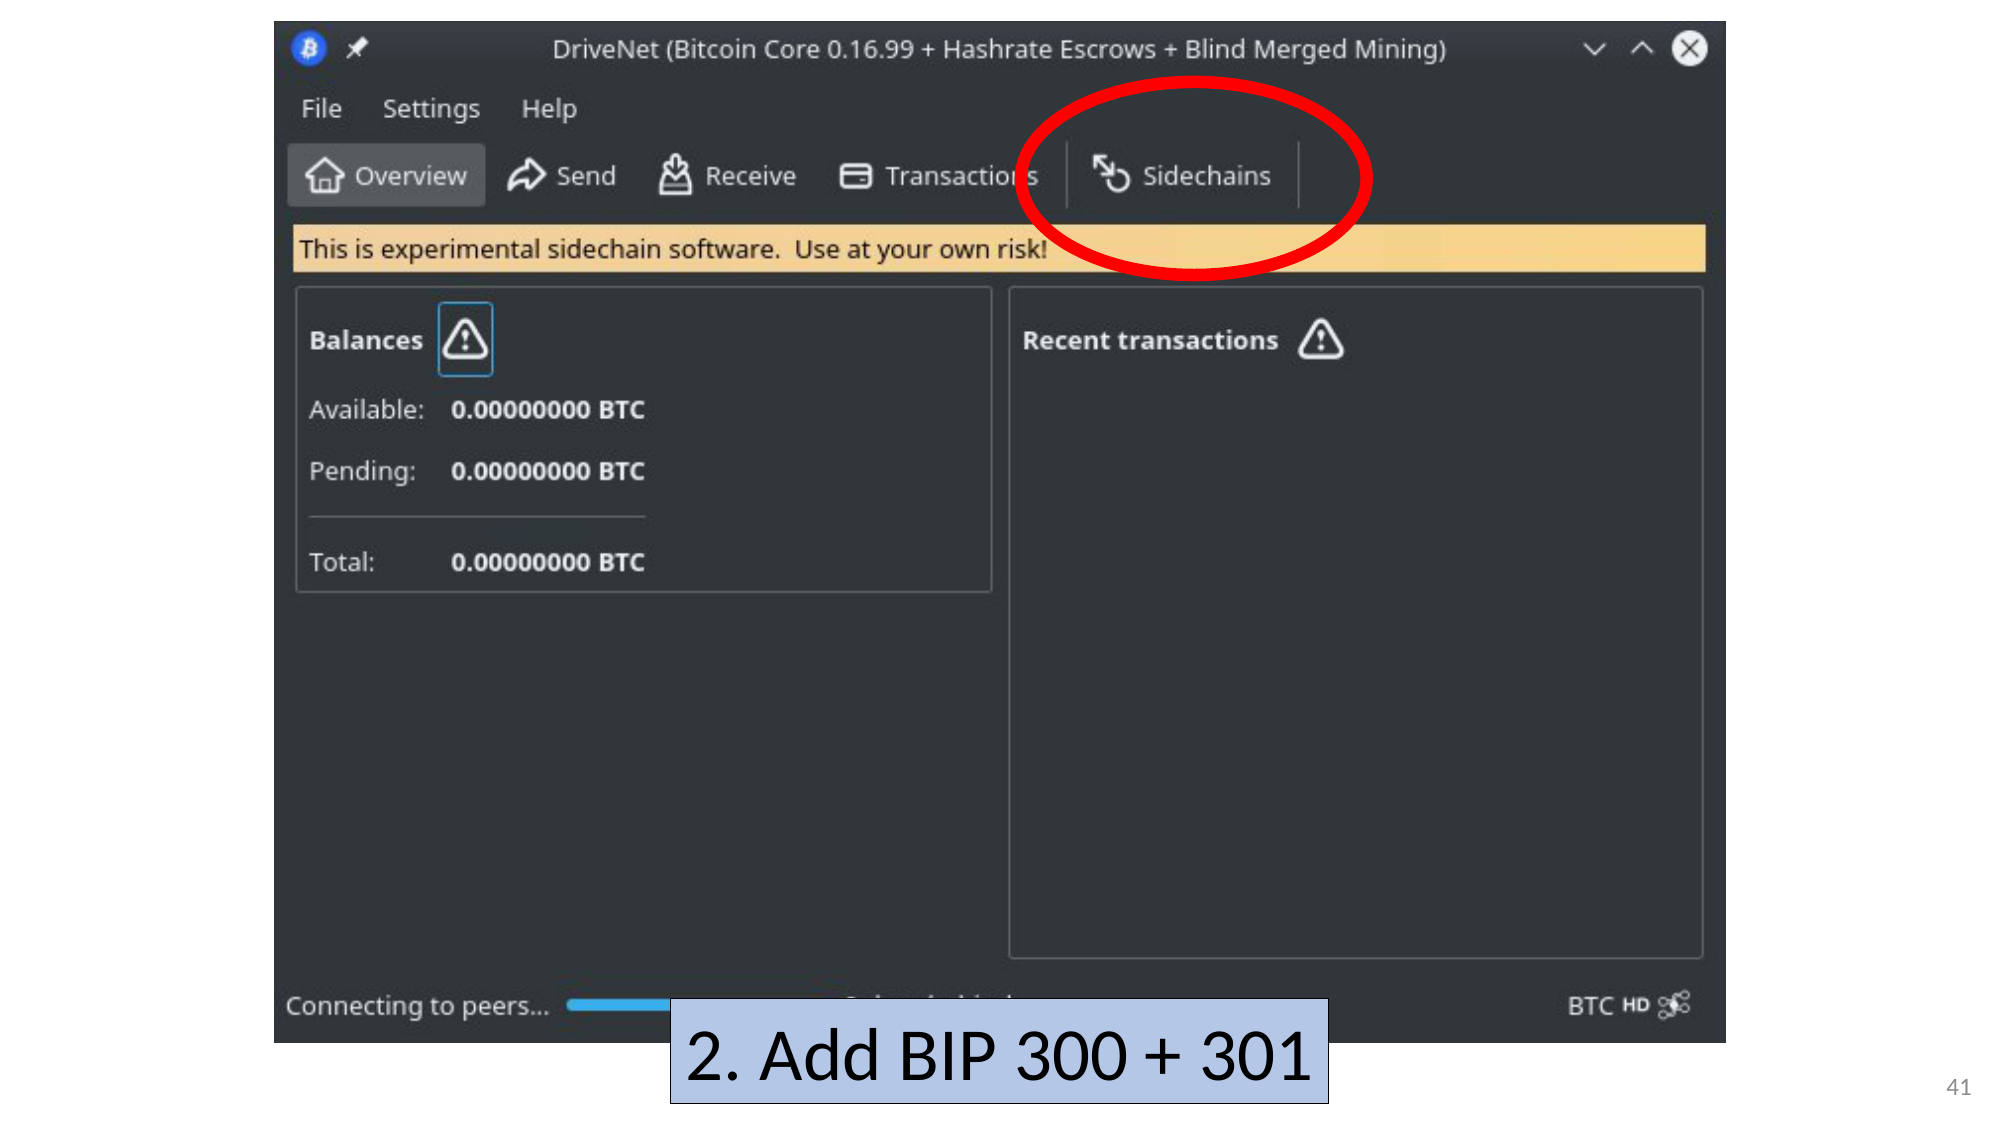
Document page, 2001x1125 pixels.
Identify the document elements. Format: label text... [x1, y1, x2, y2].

slide_number 41 [1915, 1055, 1987, 1116]
picture [274, 21, 1726, 1043]
text_box 2. Add BIP 300 + 301 [670, 1043, 1329, 1104]
